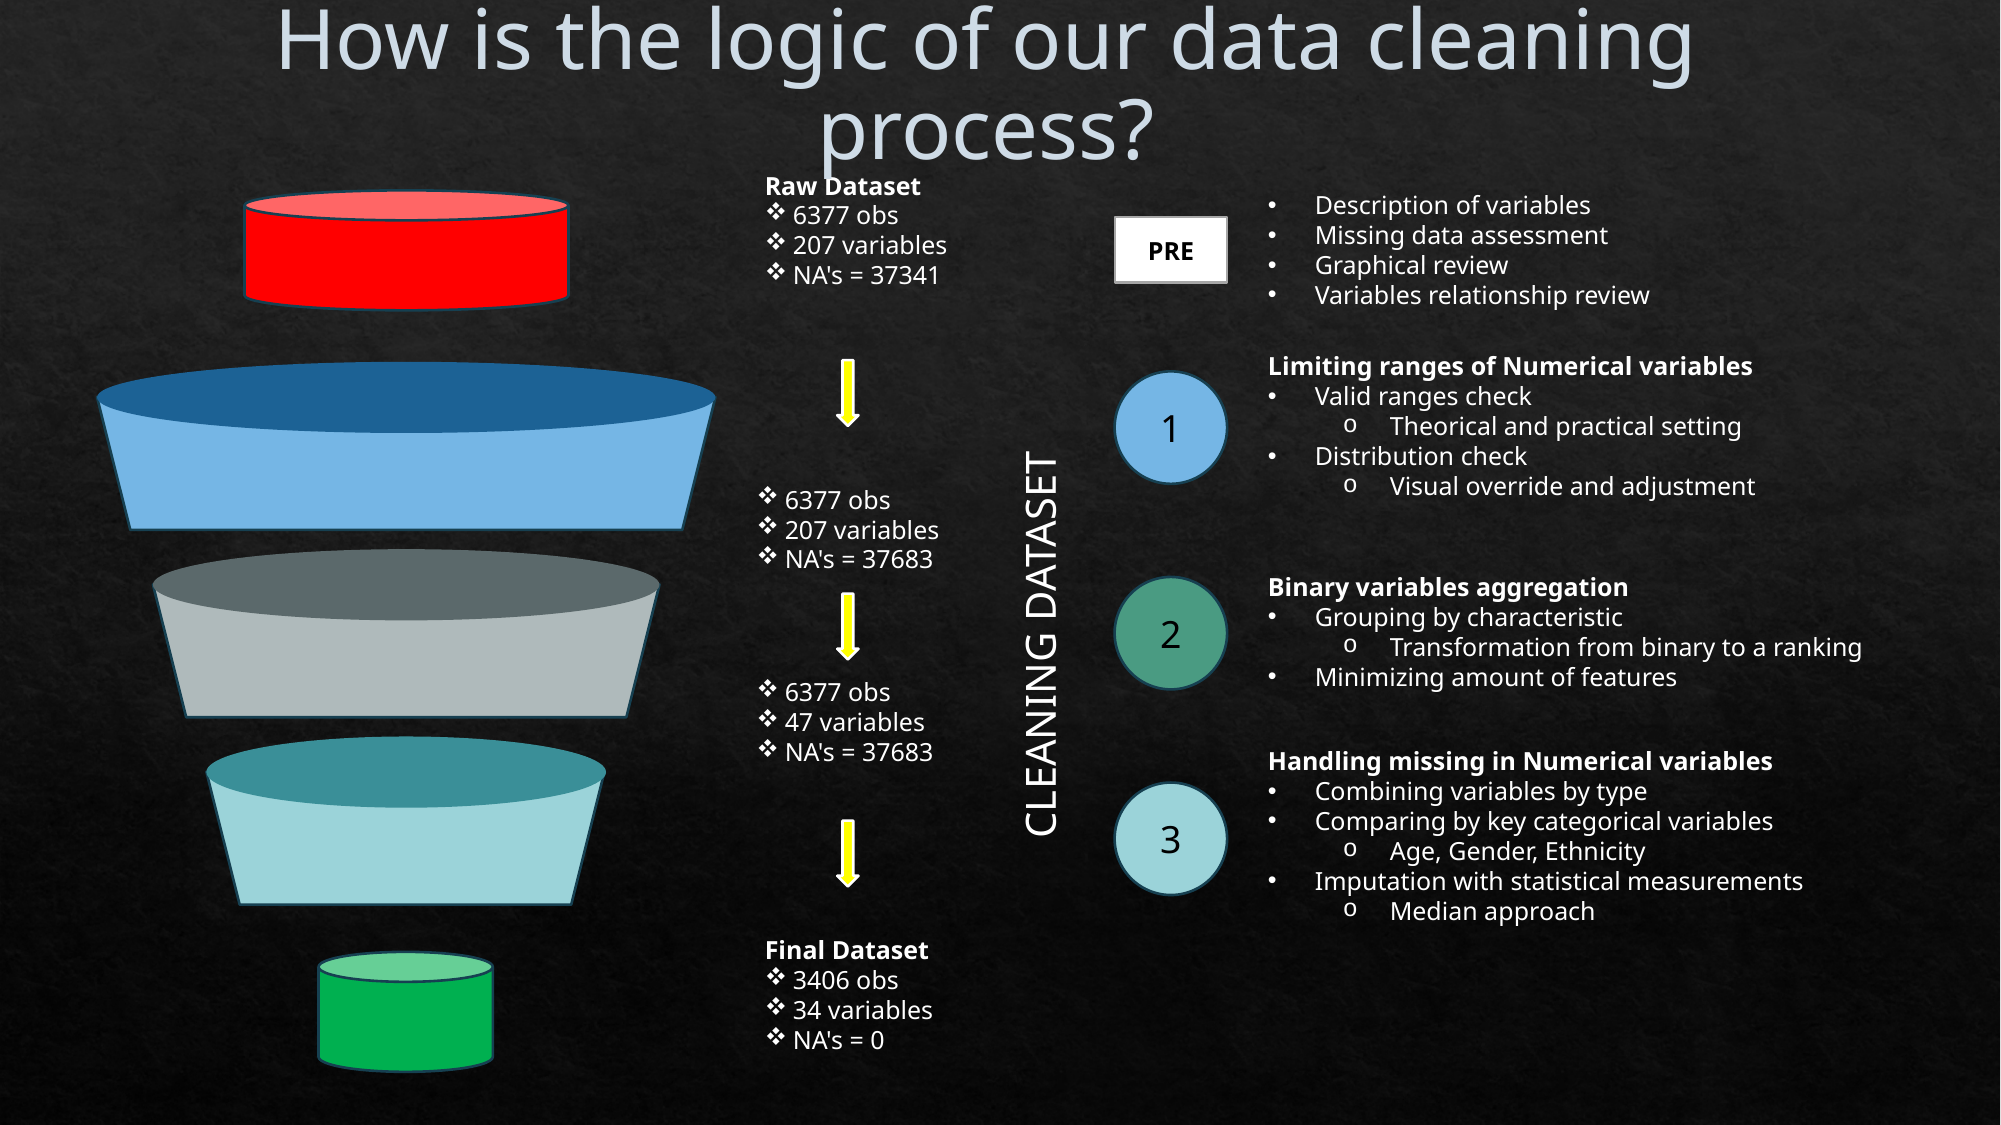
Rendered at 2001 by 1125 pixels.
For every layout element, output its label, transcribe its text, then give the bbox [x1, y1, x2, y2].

text_box Final Dataset 3406 obs 34 variables NA's = 0 [749, 927, 964, 1062]
text_box PRE [1114, 216, 1228, 284]
text_box 6377 obs 207 variables NA's = 37683 [741, 476, 955, 582]
text_box 3 [1113, 781, 1229, 897]
text_box [317, 950, 495, 1074]
text_box [835, 819, 860, 888]
text_box Raw Dataset 6377 obs 207 variables NA's = 37341 [749, 191, 964, 298]
text_box Binary variables aggregation Grouping by characteristic Transformation from binary to a ranking Minimizing amount of features [1252, 563, 1933, 699]
text_box [835, 358, 860, 427]
text_box 6377 obs 47 variables NA's = 37683 [741, 669, 955, 774]
text_box CLEANING DATASET [1006, 409, 1072, 854]
text_box Limiting ranges of Numerical variables Valid ranges check Theorical and practical setting Distribution check Visual override and adjustment [1252, 343, 1836, 509]
text_box 2 [1113, 575, 1229, 691]
text_box Description of variables Missing data assessment Graphical review Variables relationship review [1252, 182, 1836, 317]
text_box How is the logic of our data cleaning process? [136, 0, 1836, 191]
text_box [96, 361, 716, 905]
text_box [835, 592, 860, 661]
text_box Handling missing in Numerical variables Combining variables by type Comparing by key categorical variables Age, Gender, Ethnicity Imputation with statistical measurements Median approach [1252, 738, 1895, 933]
text_box [243, 191, 570, 312]
text_box 1 [1113, 370, 1229, 486]
